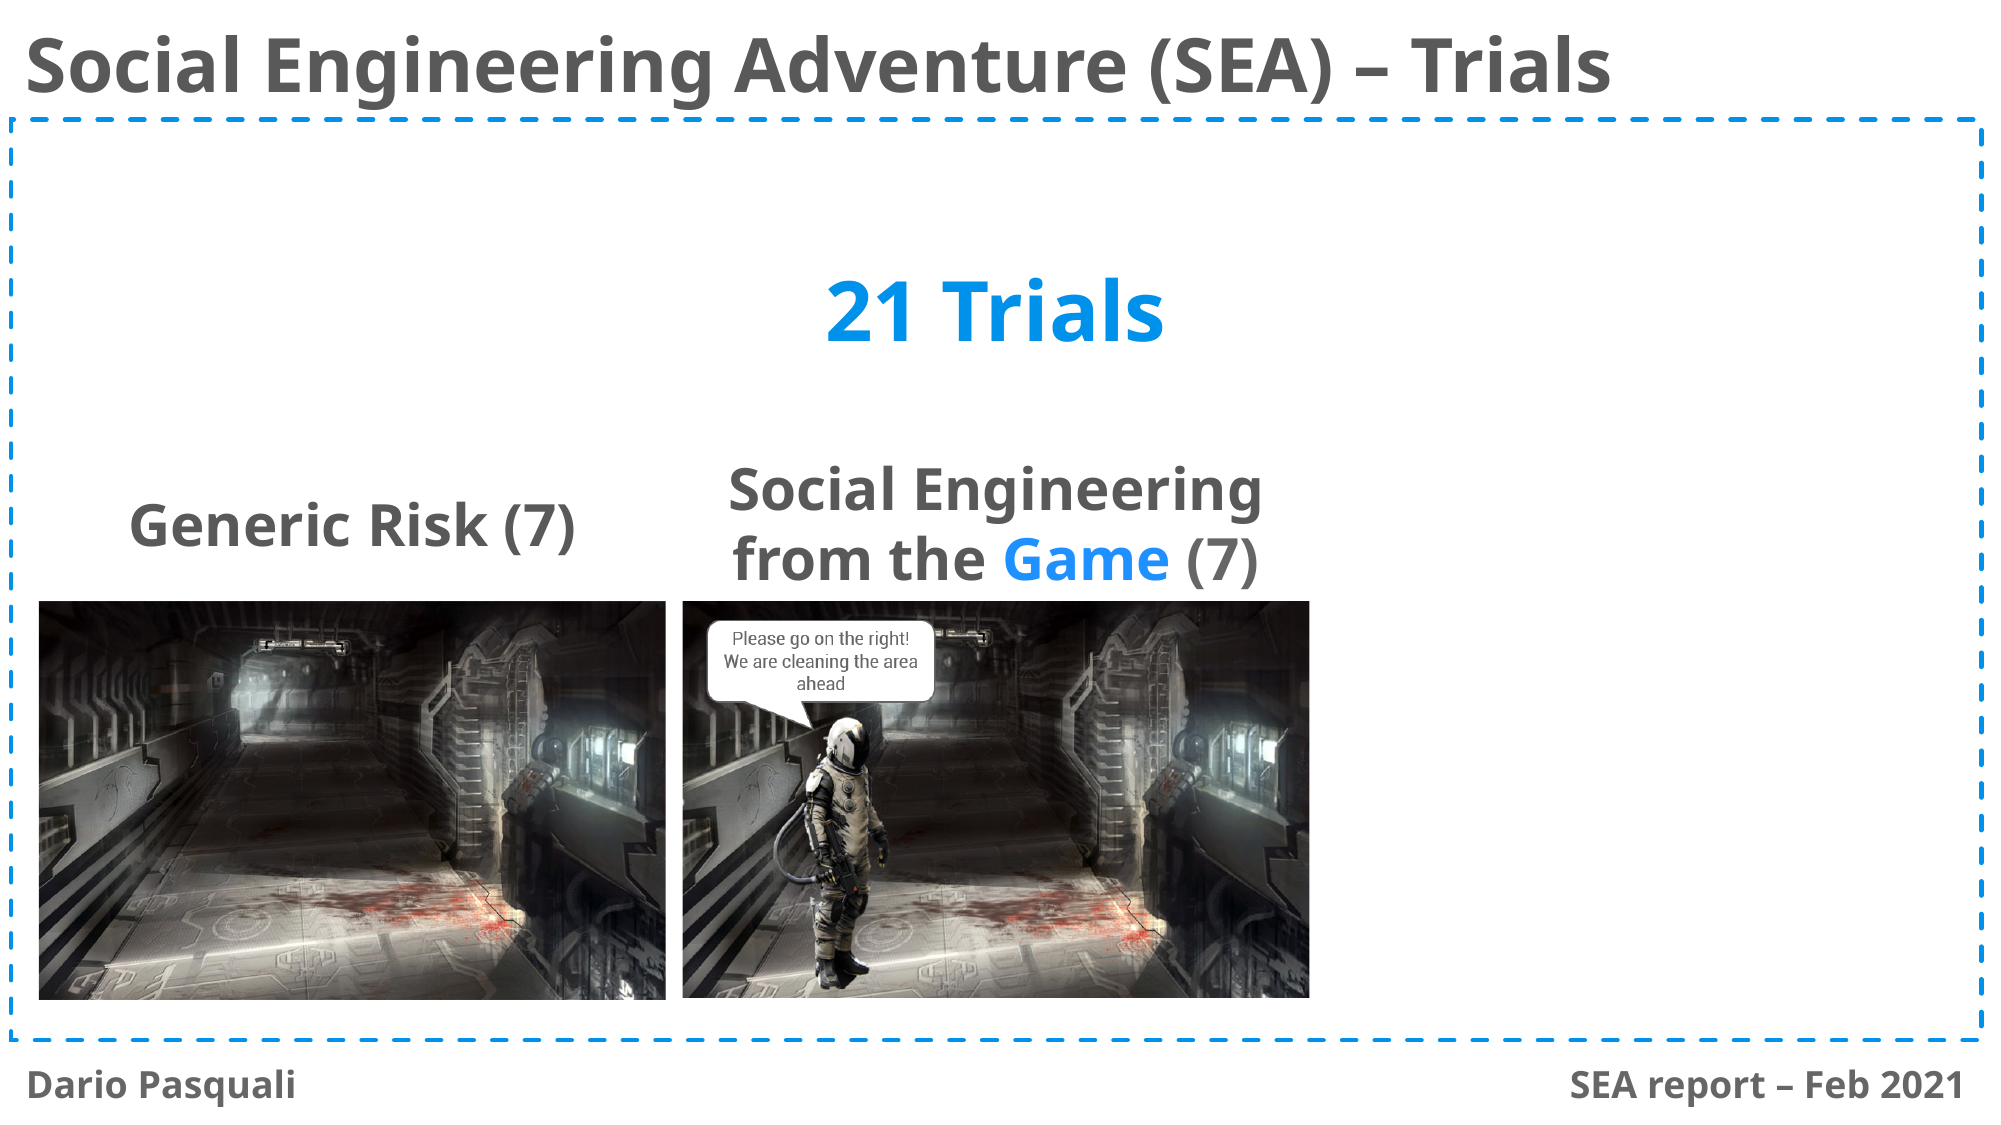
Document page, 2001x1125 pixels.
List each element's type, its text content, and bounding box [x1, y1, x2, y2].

text_box Social Engineering from the Game (7) [682, 444, 1310, 600]
text_box Social Engineering Adventure (SEA) – Trials [11, 10, 1718, 116]
text_box [10, 119, 1982, 1041]
picture [38, 601, 666, 1000]
text_box 21 Trials [799, 250, 1193, 366]
picture [682, 601, 1310, 998]
text_box Generic Risk (7) [38, 480, 666, 566]
text_box SEA report – Feb 2021 [1548, 1053, 1982, 1114]
text_box Dario Pasquali [11, 1053, 382, 1114]
